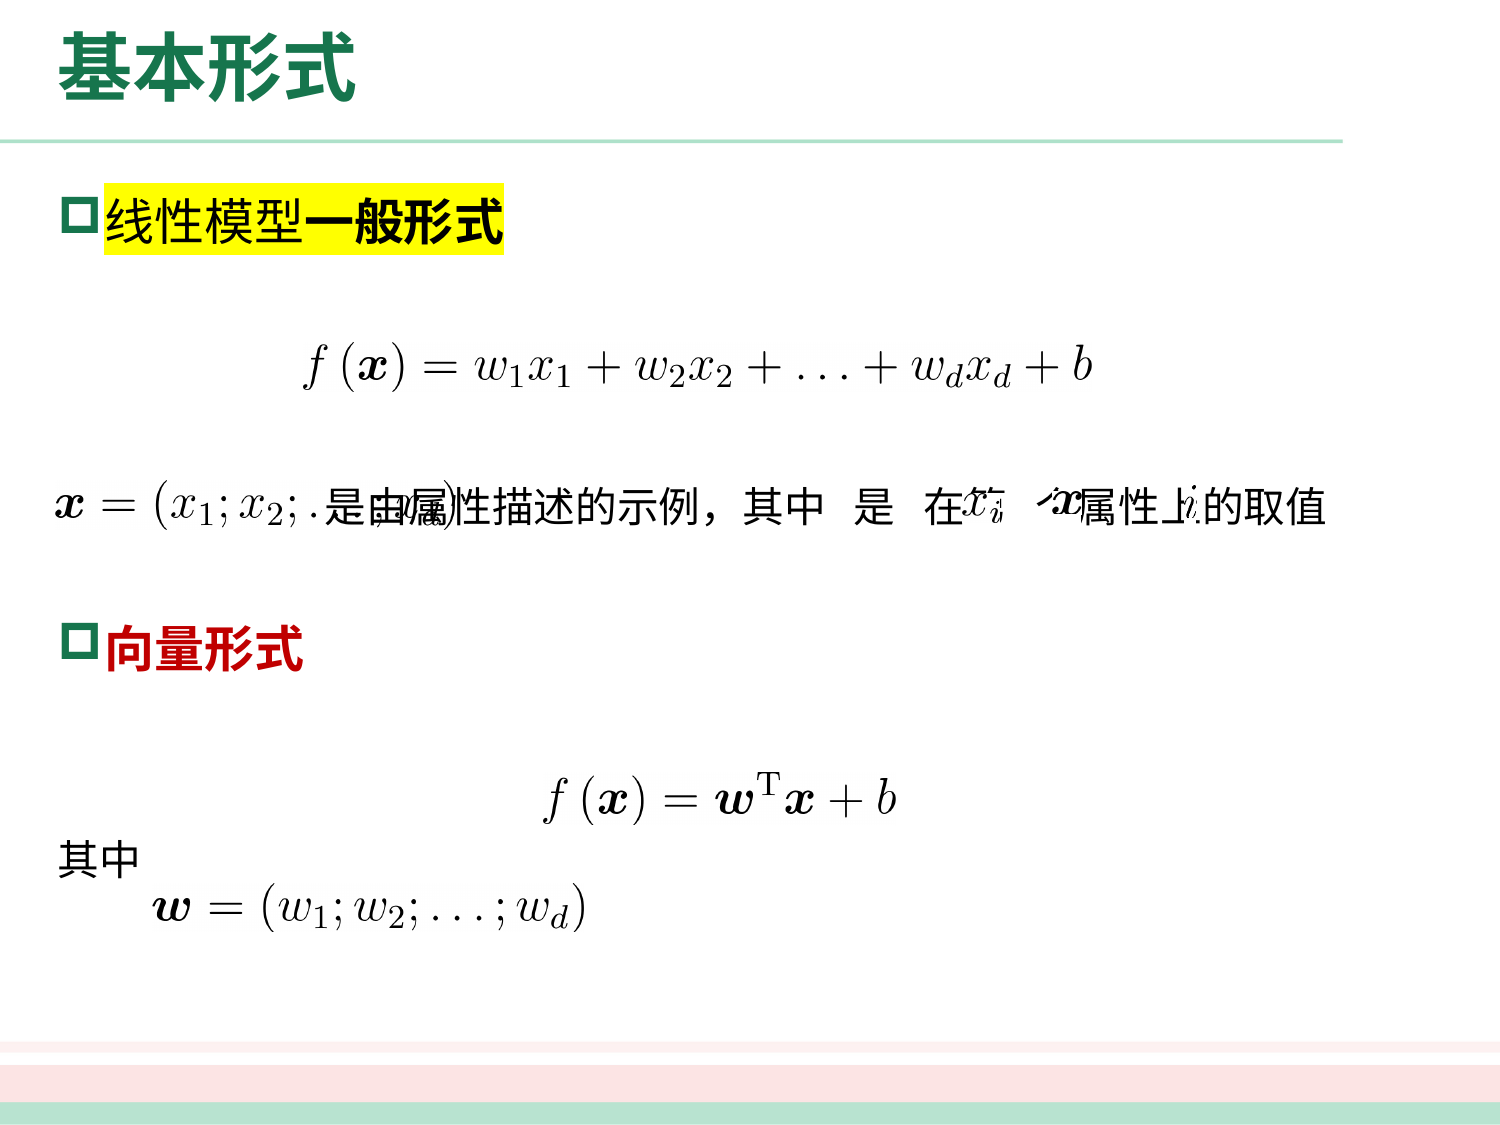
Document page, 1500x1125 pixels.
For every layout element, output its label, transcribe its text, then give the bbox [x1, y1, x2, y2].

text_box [53, 476, 457, 534]
list 线性模型一般形式 是由属性描述的示例，其中 是 在第 个属性上的取值 向量形式 其中 [42, 190, 1457, 999]
title 基本形式 [42, 7, 1337, 135]
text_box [1050, 487, 1084, 527]
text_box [960, 489, 1002, 528]
picture [0, 0, 1500, 1125]
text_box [541, 768, 898, 830]
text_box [150, 879, 586, 937]
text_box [301, 338, 1094, 396]
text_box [1181, 481, 1199, 531]
